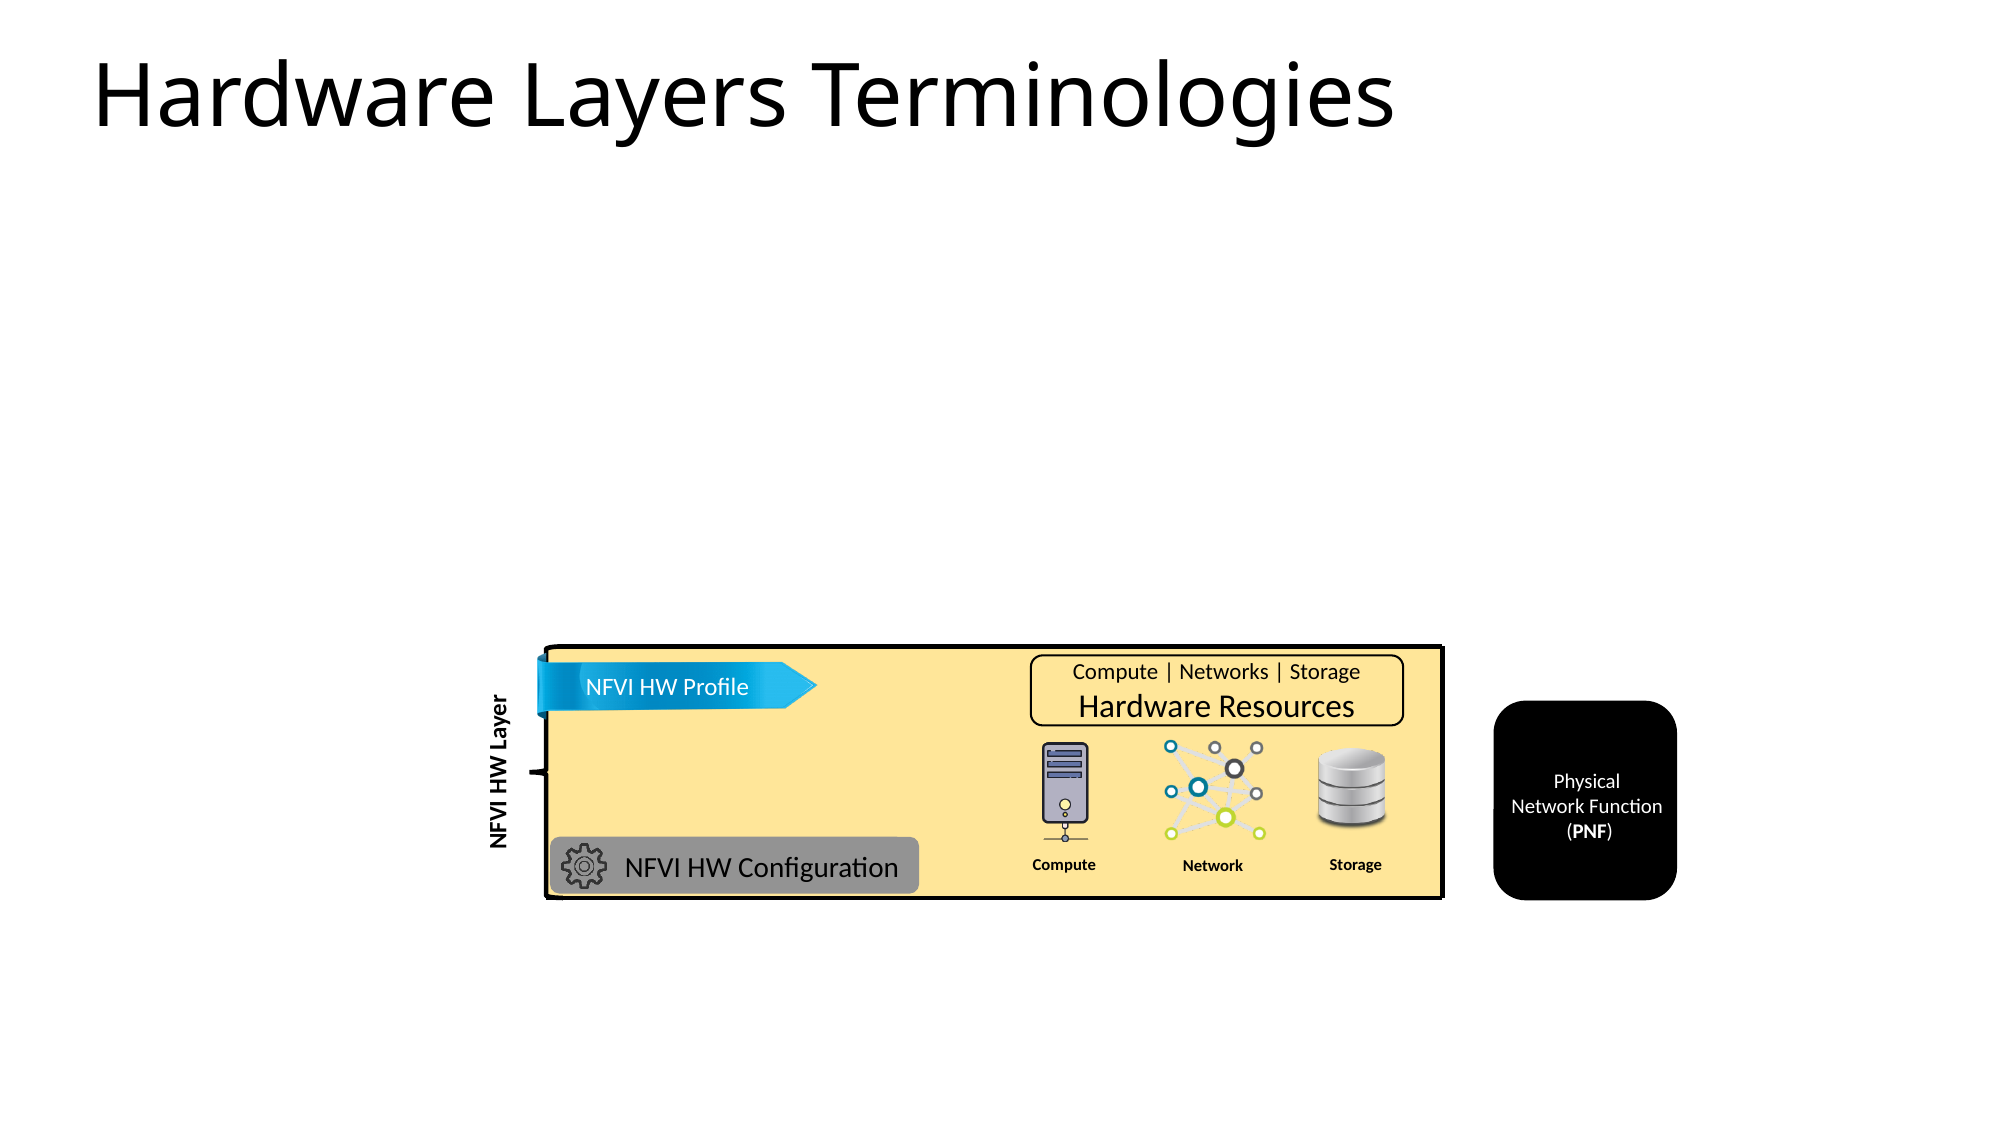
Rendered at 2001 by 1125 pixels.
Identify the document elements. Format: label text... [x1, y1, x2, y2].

text_box NFVI HW Layer [474, 674, 519, 870]
picture [1040, 740, 1090, 842]
text_box Network [1167, 846, 1258, 882]
picture [1160, 736, 1267, 844]
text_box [550, 836, 920, 894]
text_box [1495, 702, 1684, 898]
title Hardware Layers Terminologies [76, 42, 1802, 154]
text_box Compute | Networks | Storage Hardware Resources [1029, 654, 1405, 727]
picture [1314, 748, 1390, 831]
text_box Storage [1314, 846, 1398, 882]
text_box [524, 649, 830, 722]
text_box [545, 645, 563, 649]
text_box [529, 722, 563, 896]
text_box [563, 649, 1440, 896]
